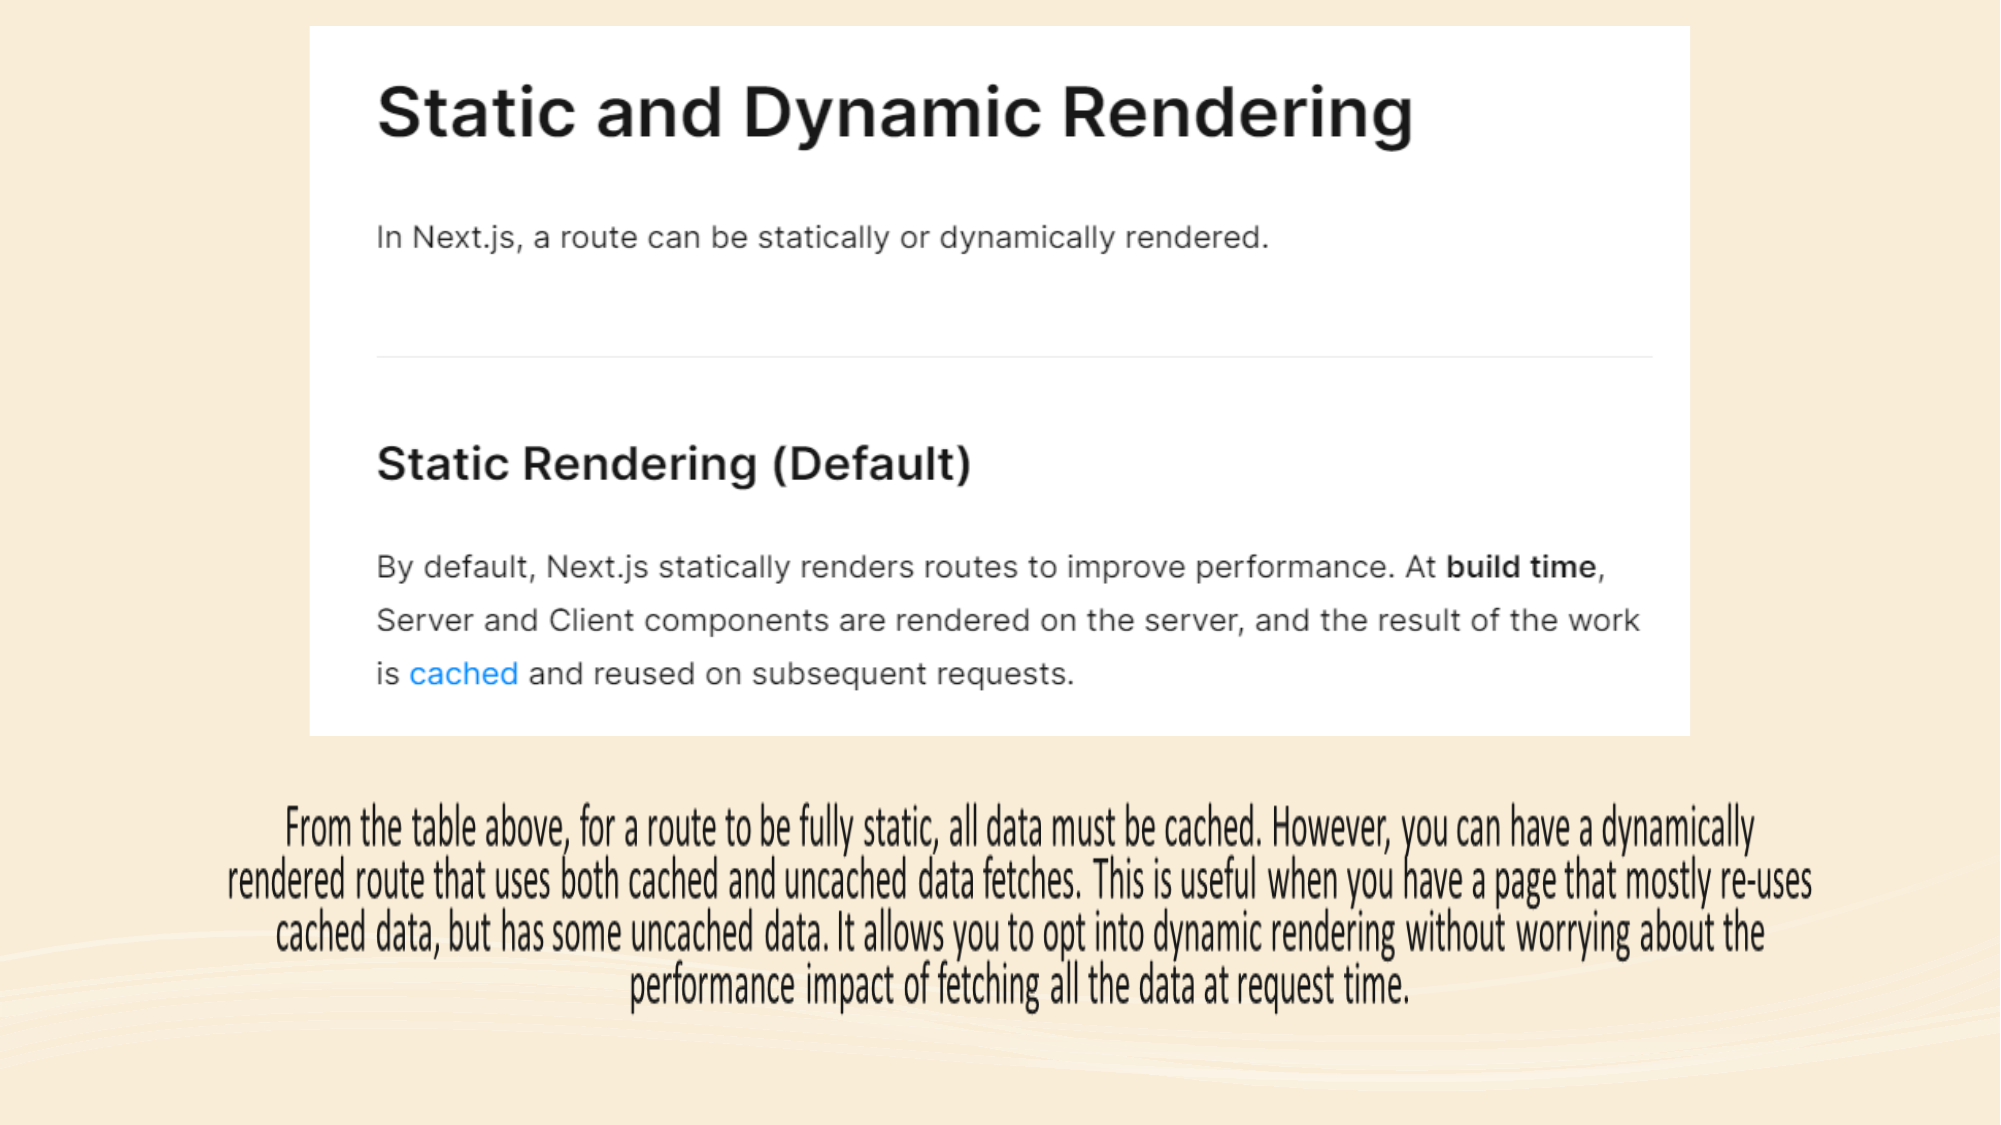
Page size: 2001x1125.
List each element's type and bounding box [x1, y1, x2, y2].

picture [309, 26, 1691, 736]
picture [207, 768, 1841, 1099]
